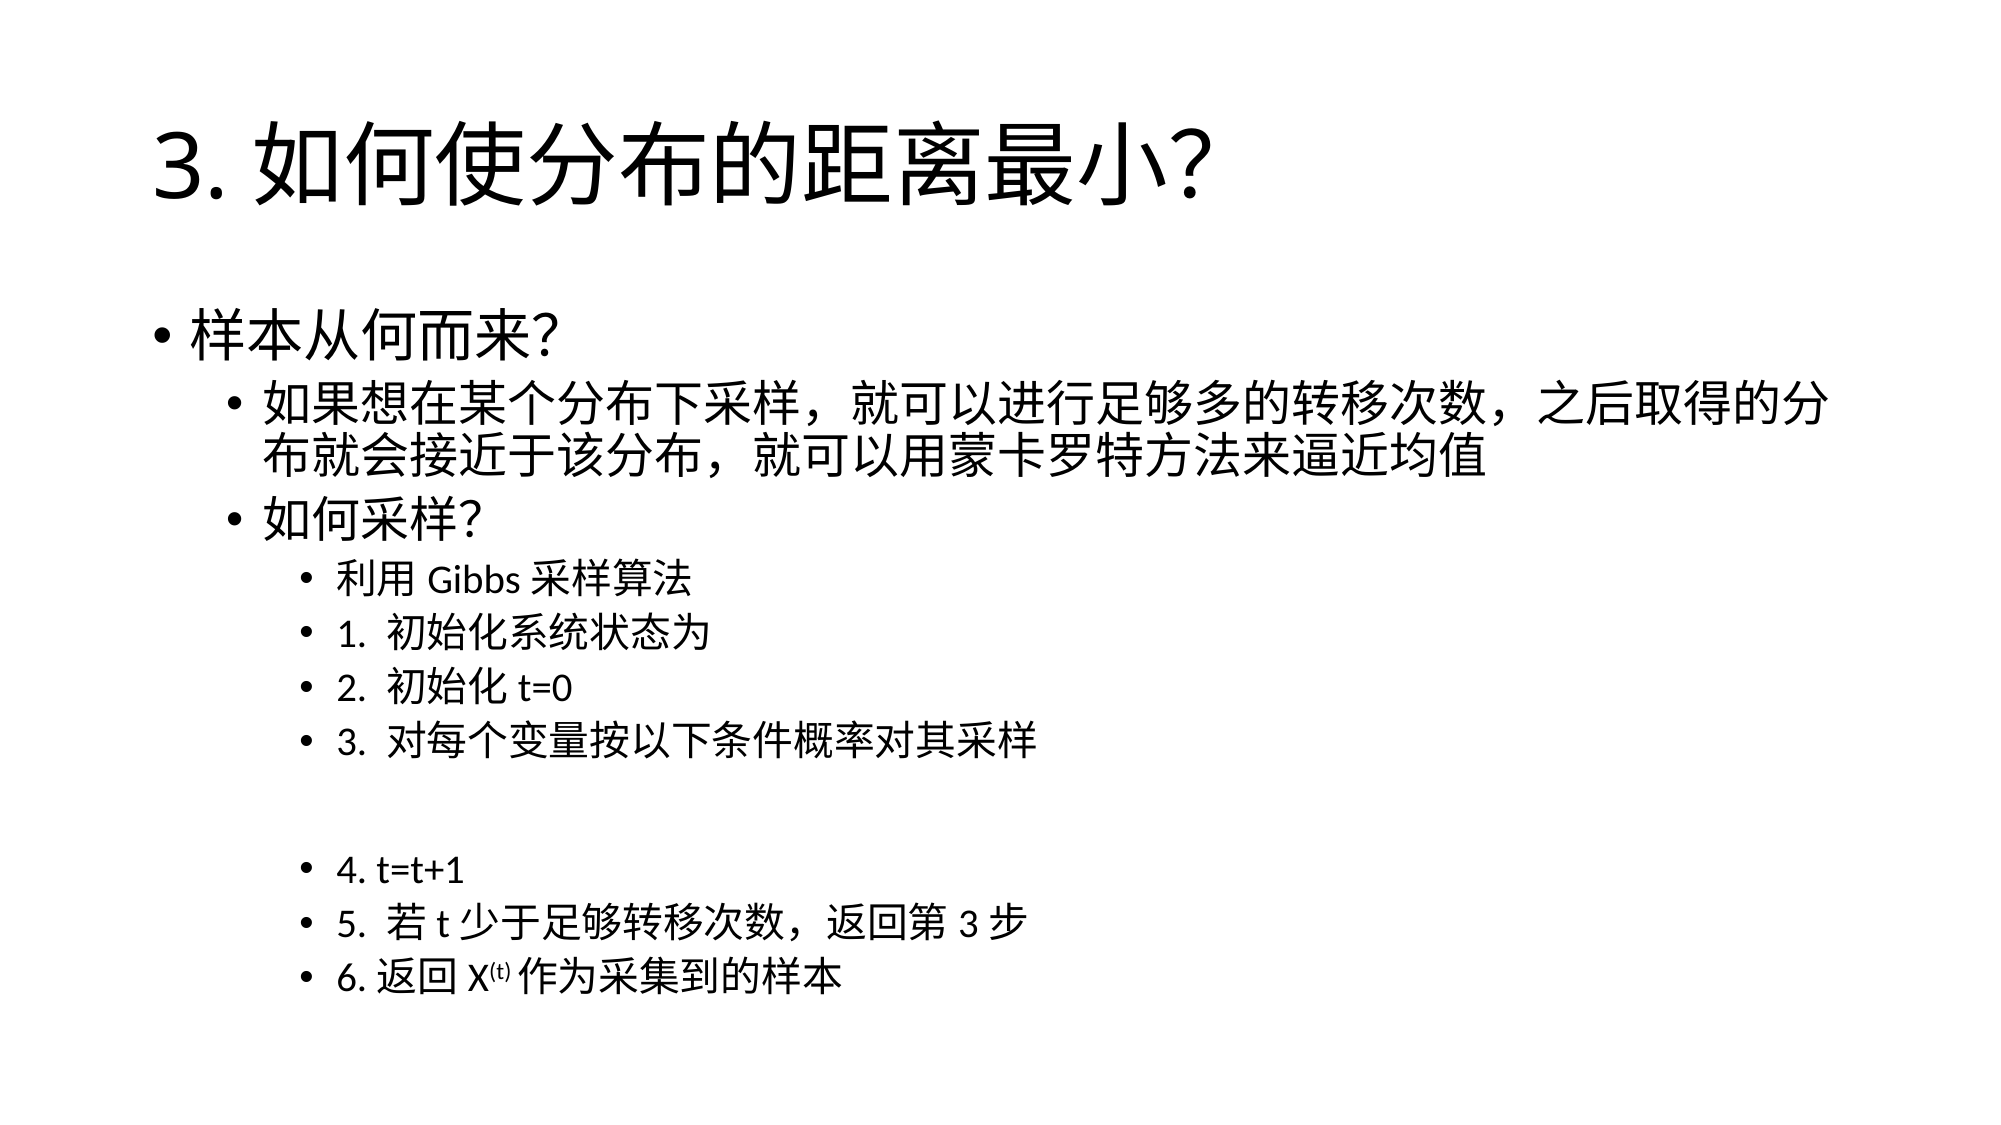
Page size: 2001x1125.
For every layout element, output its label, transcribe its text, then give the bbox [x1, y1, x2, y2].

title 3.如何使分布的距离最小？ [137, 59, 1863, 278]
